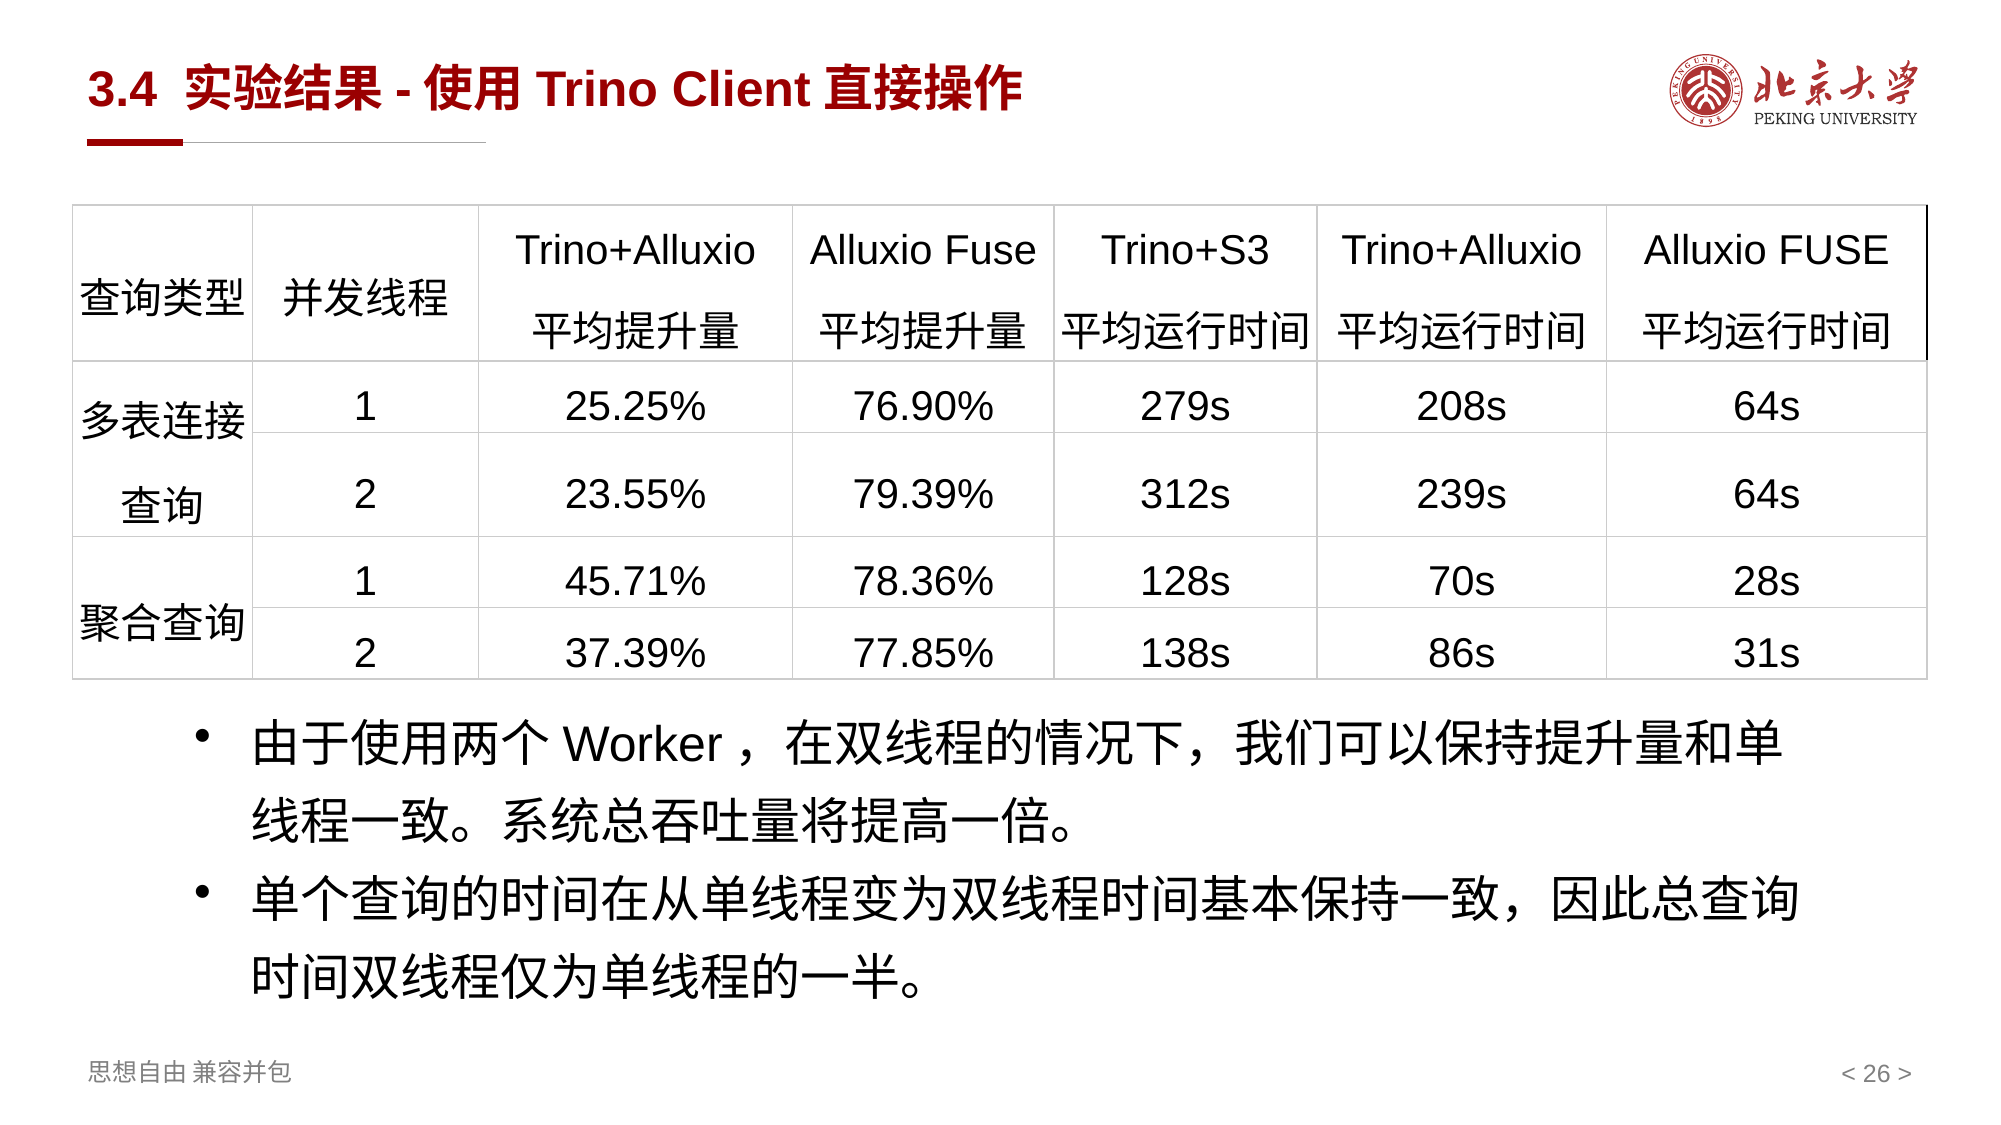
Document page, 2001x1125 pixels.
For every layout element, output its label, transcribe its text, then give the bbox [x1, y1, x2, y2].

table_cell 86s [1318, 608, 1606, 678]
table_cell 1 [253, 537, 478, 607]
table_cell 79.39% [793, 433, 1053, 536]
table_cell 76.90% [793, 362, 1053, 432]
table_cell 70s [1318, 537, 1606, 607]
table_cell 聚合查询 [73, 537, 252, 678]
table_header Alluxio FUSE 平均运行时间 [1607, 206, 1926, 360]
text_box 由于使用两个Worker，在双线程的情况下，我们可以保持提升量和单线程一致。系统总吞吐量将提高一倍。 单个查询的时间在从单线程变为双线程时间基本保持一致，因此总查询时间双线程仅为单线程的一半。 [179, 685, 1821, 1004]
table_cell 23.55% [479, 433, 792, 536]
table_cell 31s [1607, 608, 1926, 678]
table_header Trino+Alluxio 平均运行时间 [1318, 206, 1606, 360]
table_cell 77.85% [793, 608, 1053, 678]
table_cell 25.25% [479, 362, 792, 432]
table_cell 多表连接查询 [73, 362, 252, 536]
table_cell 1 [253, 362, 478, 432]
table_cell 2 [253, 608, 478, 678]
table_cell 312s [1055, 433, 1316, 536]
table_cell 2 [253, 433, 478, 536]
table_cell 239s [1318, 433, 1606, 536]
table_cell 279s [1055, 362, 1316, 432]
table_header Trino+S3 平均运行时间 [1055, 206, 1316, 360]
table_header 并发线程 [253, 206, 478, 360]
table_cell 78.36% [793, 537, 1053, 607]
table_cell 138s [1055, 608, 1316, 678]
table_cell 64s [1607, 433, 1926, 536]
table_header 查询类型 [73, 206, 252, 360]
title 3.4 实验结果-使用Trino Client直接操作 [72, 39, 1559, 142]
table_cell 37.39% [479, 608, 792, 678]
table_header Trino+Alluxio 平均提升量 [479, 206, 792, 360]
table_cell 128s [1055, 537, 1316, 607]
slide_number < > [1477, 1048, 1928, 1097]
table_header Alluxio Fuse 平均提升量 [793, 206, 1053, 360]
table_cell 28s [1607, 537, 1926, 607]
table_cell 64s [1607, 362, 1926, 432]
table_cell 208s [1318, 362, 1606, 432]
table_cell 45.71% [479, 537, 792, 607]
